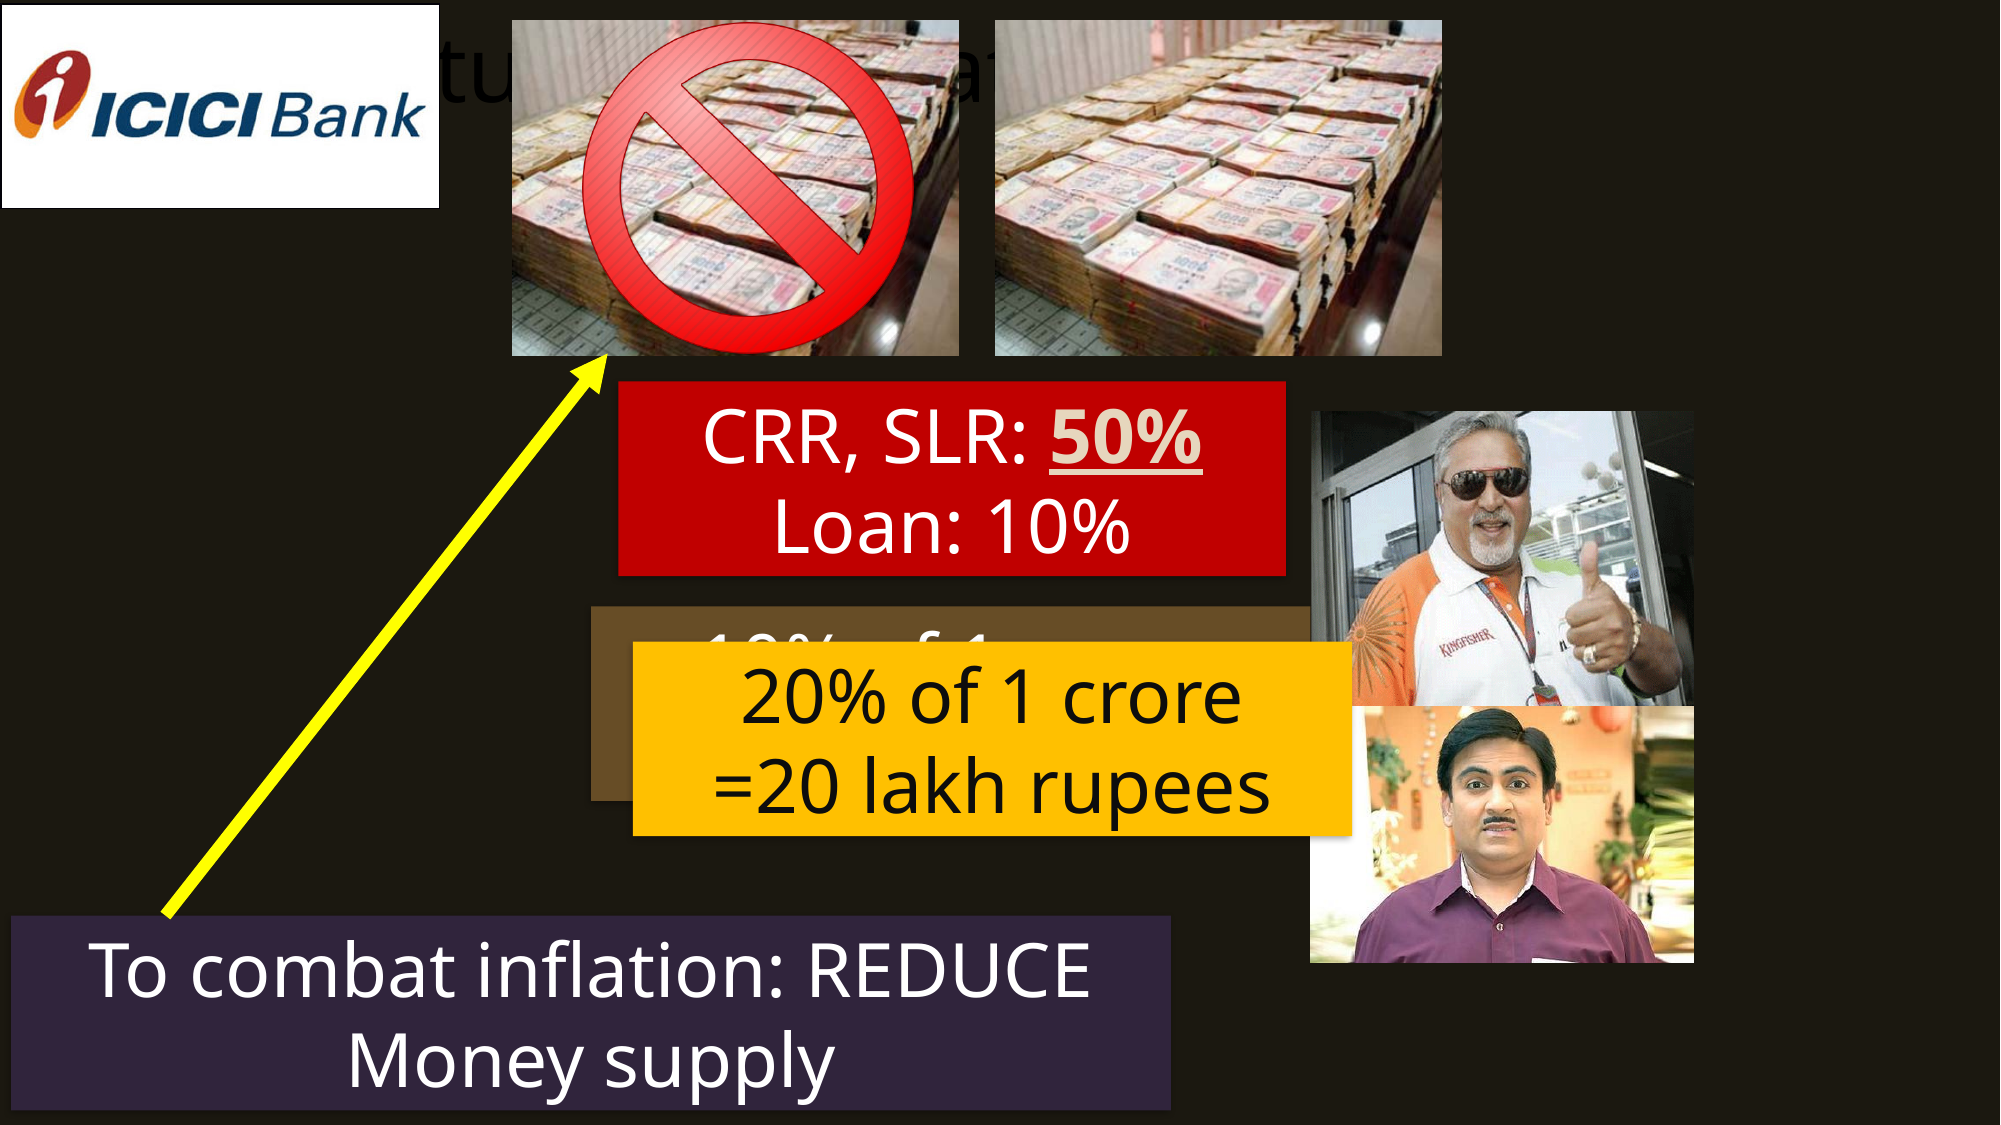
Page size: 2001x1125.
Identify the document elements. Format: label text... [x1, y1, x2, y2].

picture [995, 20, 1443, 356]
text_box CRR, SLR: 50% Loan: 10% [618, 381, 1286, 577]
text_box To combat inflation: REDUCE Money supply [11, 915, 1171, 1111]
text_box 10% of 1 crore =10 lakh rupees [612, 606, 1305, 801]
title Cyclic fluctuation: Inflation [443, 15, 1725, 131]
picture [512, 20, 960, 356]
picture [1310, 411, 1695, 963]
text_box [165, 353, 608, 916]
text_box 20% of 1 crore =20 lakh rupees [632, 641, 1305, 837]
picture [0, 3, 440, 209]
